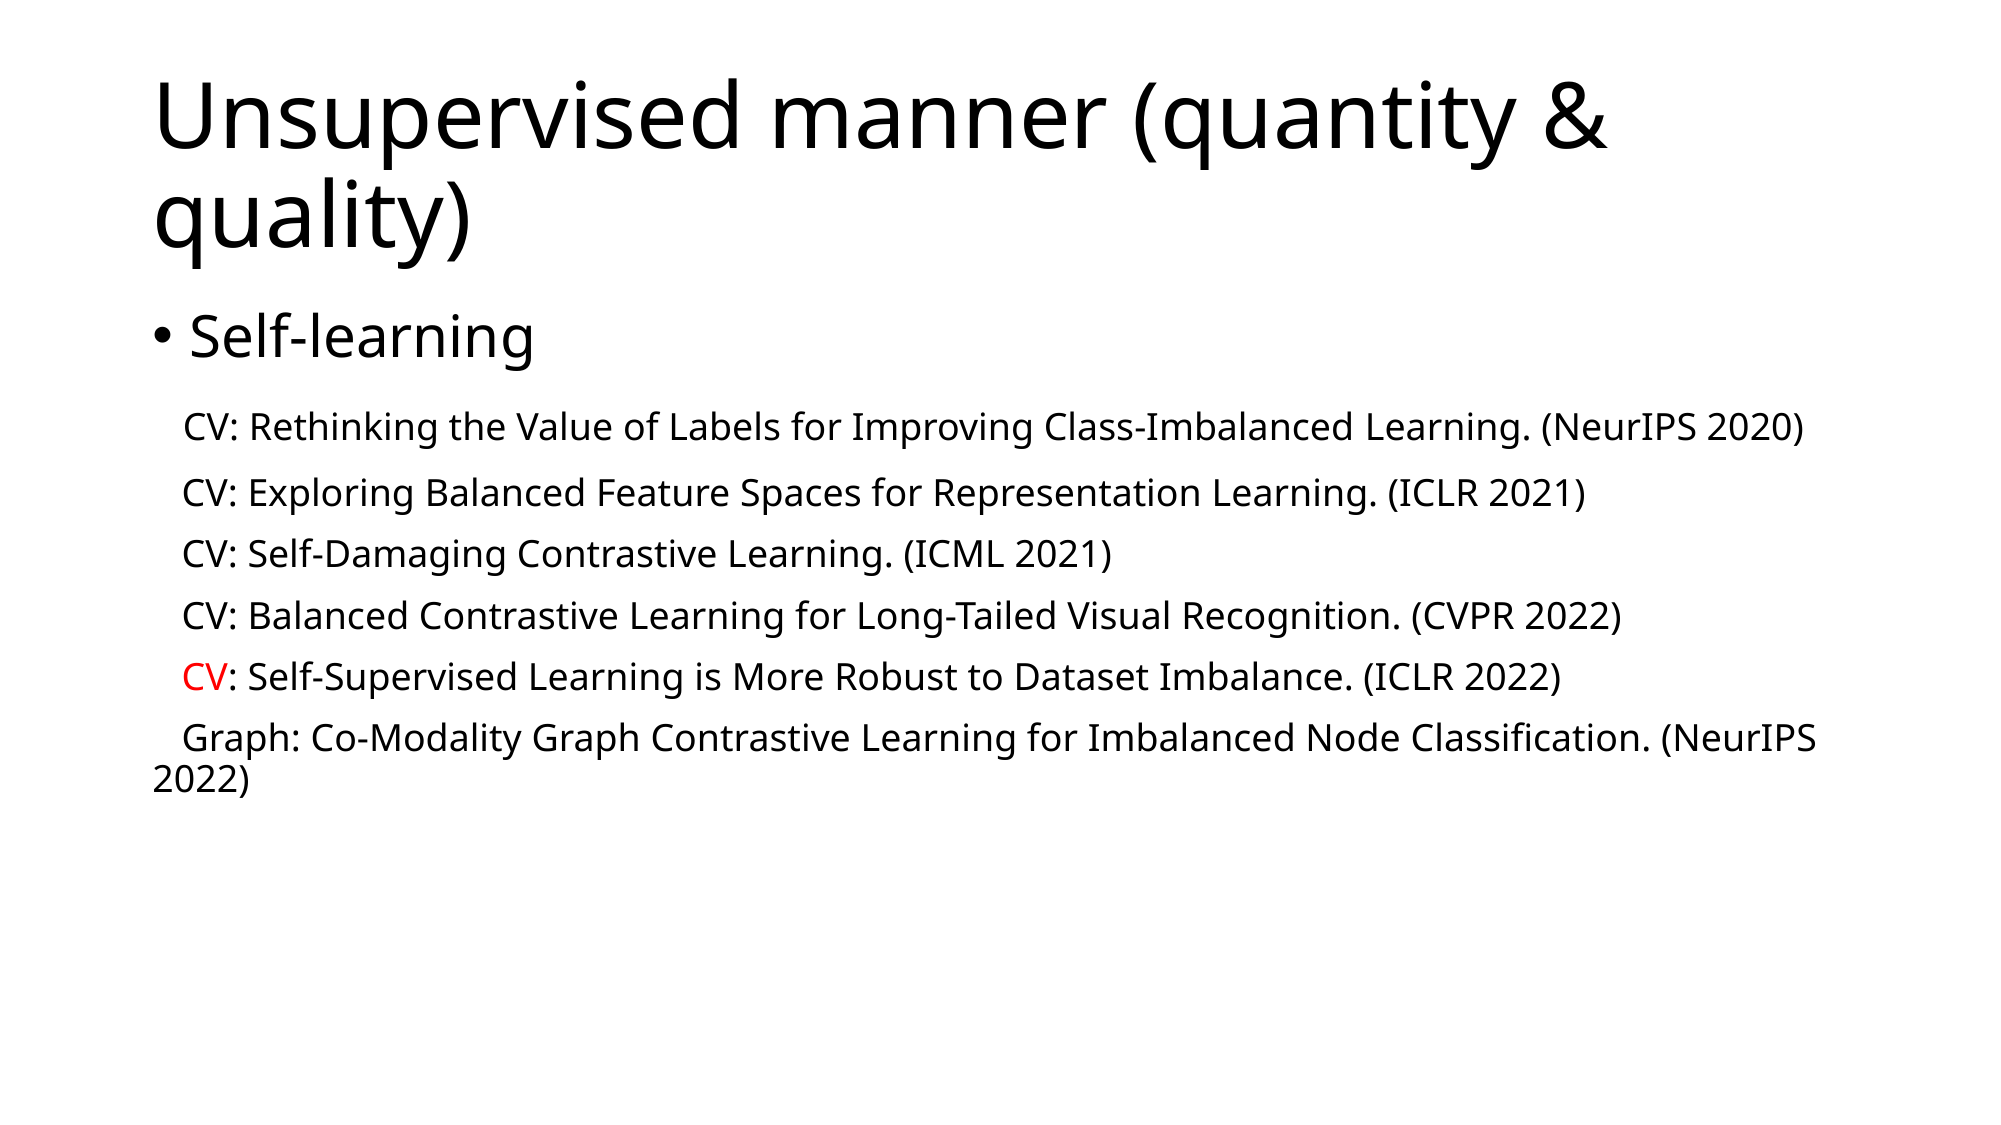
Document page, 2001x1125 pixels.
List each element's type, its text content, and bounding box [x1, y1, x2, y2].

title Unsupervised manner (quantity & quality) [137, 59, 1863, 278]
list Self-learning CV: Rethinking the Value of Labels for Improving Class-Imbalanced Learning. (NeurIPS 2020) CV: Exploring Balanced Feature Spaces for Representation Learning. (ICLR 2021) CV: Self-Damaging Contrastive Learning. (ICML 2021) CV: Balanced Contrastive Learning for Long-Tailed Visual Recognition. (CVPR 2022) CV: Self-Supervised Learning is More Robust to Dataset Imbalance. (ICLR 2022) Graph: Co-Modality Graph Contrastive Learning for Imbalanced Node Classification. (NeurIPS 2022) [137, 299, 1863, 1014]
